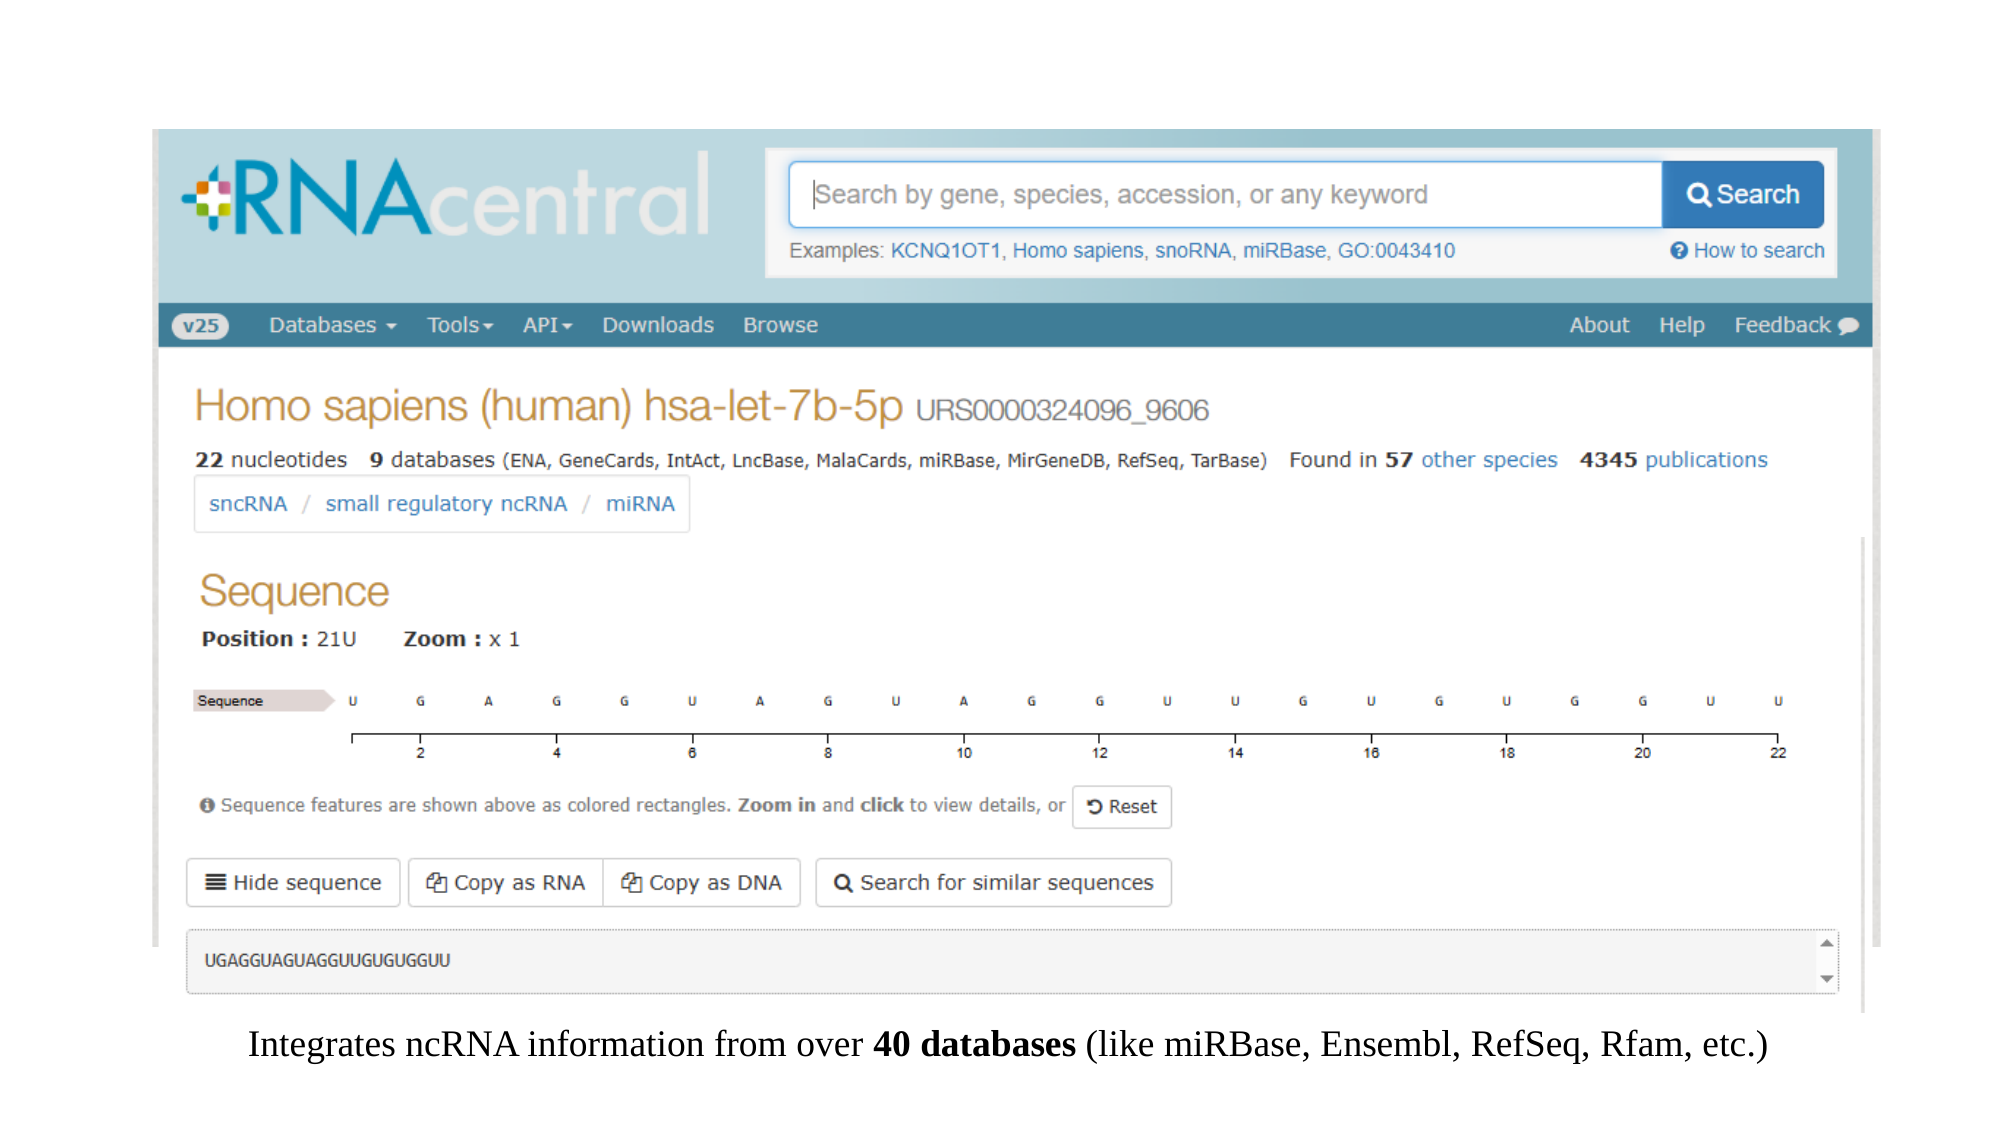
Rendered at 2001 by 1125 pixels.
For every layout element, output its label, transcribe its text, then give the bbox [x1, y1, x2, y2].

text_box Integrates ncRNA information from over 40 databases (like miRBase, Ensembl, RefSeq, Rfam, etc.) [233, 1013, 1865, 1072]
picture [152, 129, 1881, 1013]
